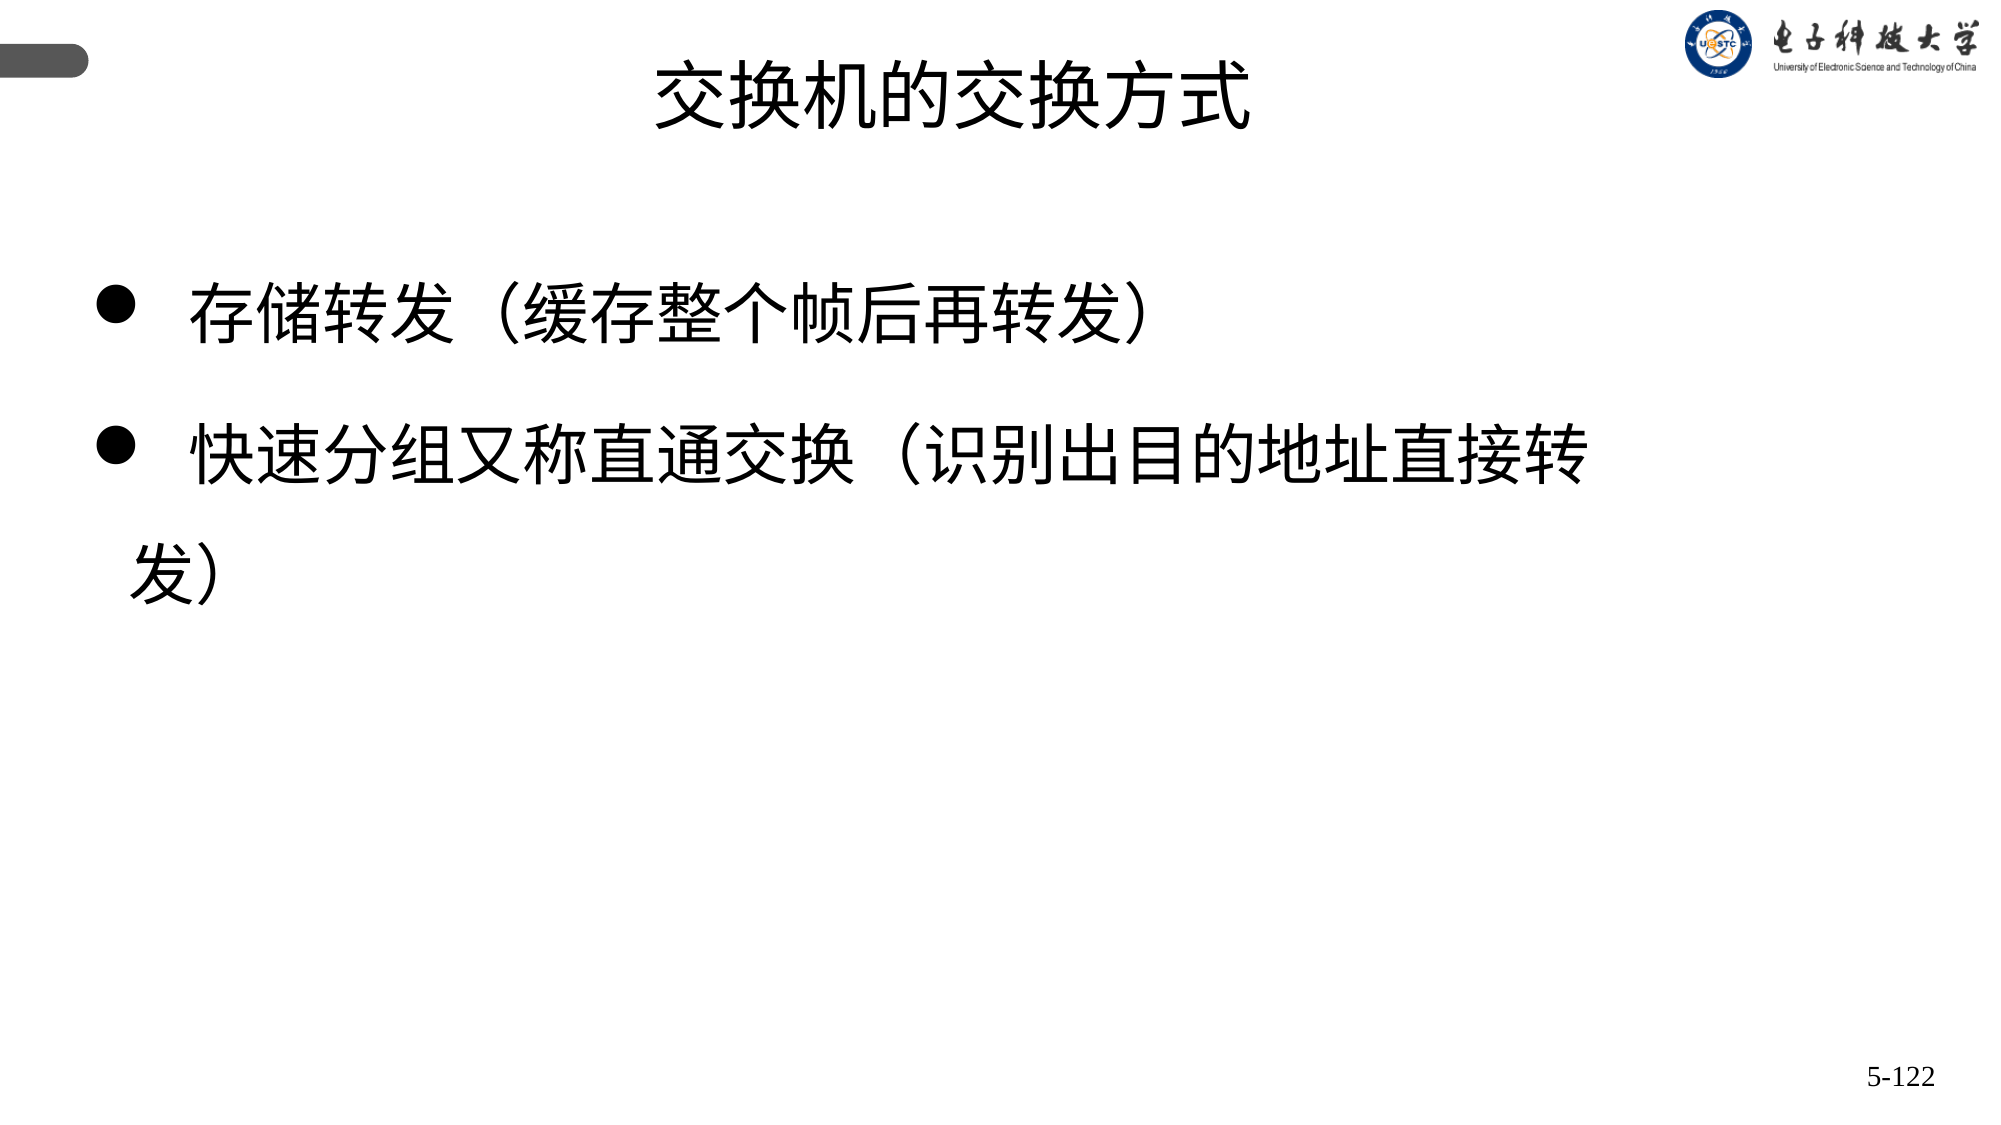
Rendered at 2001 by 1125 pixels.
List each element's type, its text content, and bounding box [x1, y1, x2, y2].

list 存储转发（缓存整个帧后再转发） 快速分组又称直通交换（识别出目的地址直接转发） [76, 224, 1714, 1050]
title 交换机的交换方式 [315, 51, 1590, 177]
slide_number 5- [1852, 1050, 2000, 1125]
picture [1685, 10, 1979, 78]
